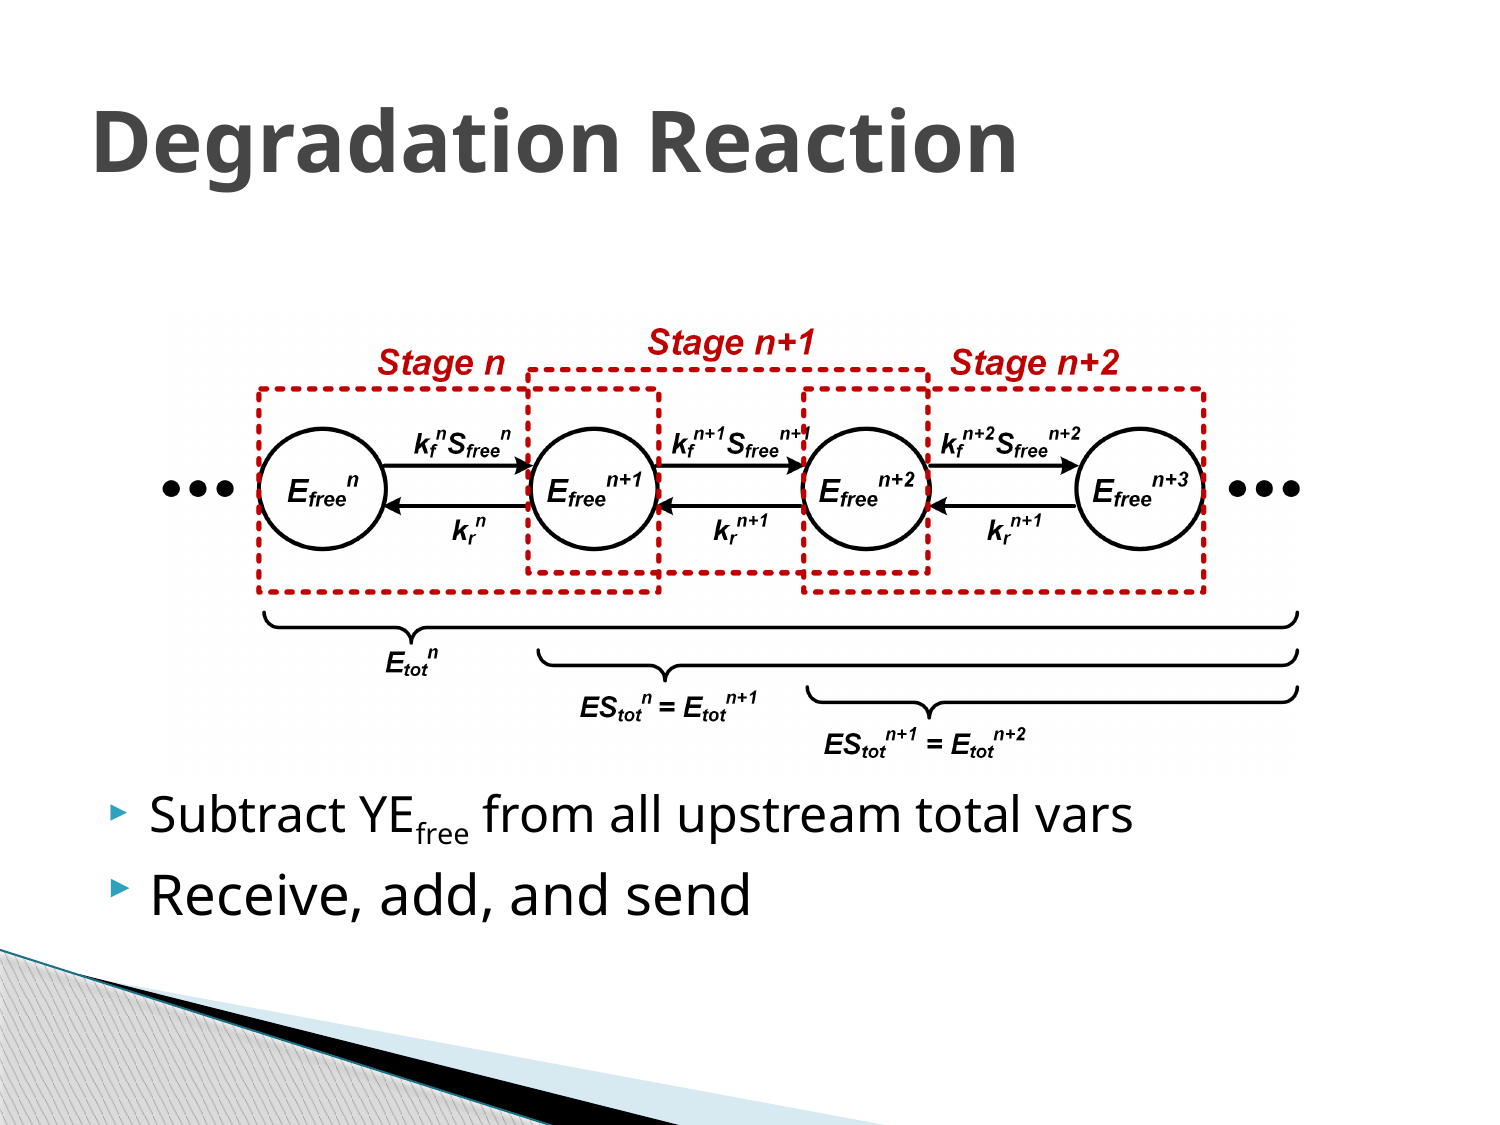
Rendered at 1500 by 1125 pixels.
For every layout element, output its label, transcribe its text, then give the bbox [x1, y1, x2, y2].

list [162, 312, 1301, 776]
text_box Subtract ΥEfree from all upstream total vars Receive, add, and send [74, 774, 1425, 988]
title Degradation Reaction [75, 45, 1425, 233]
